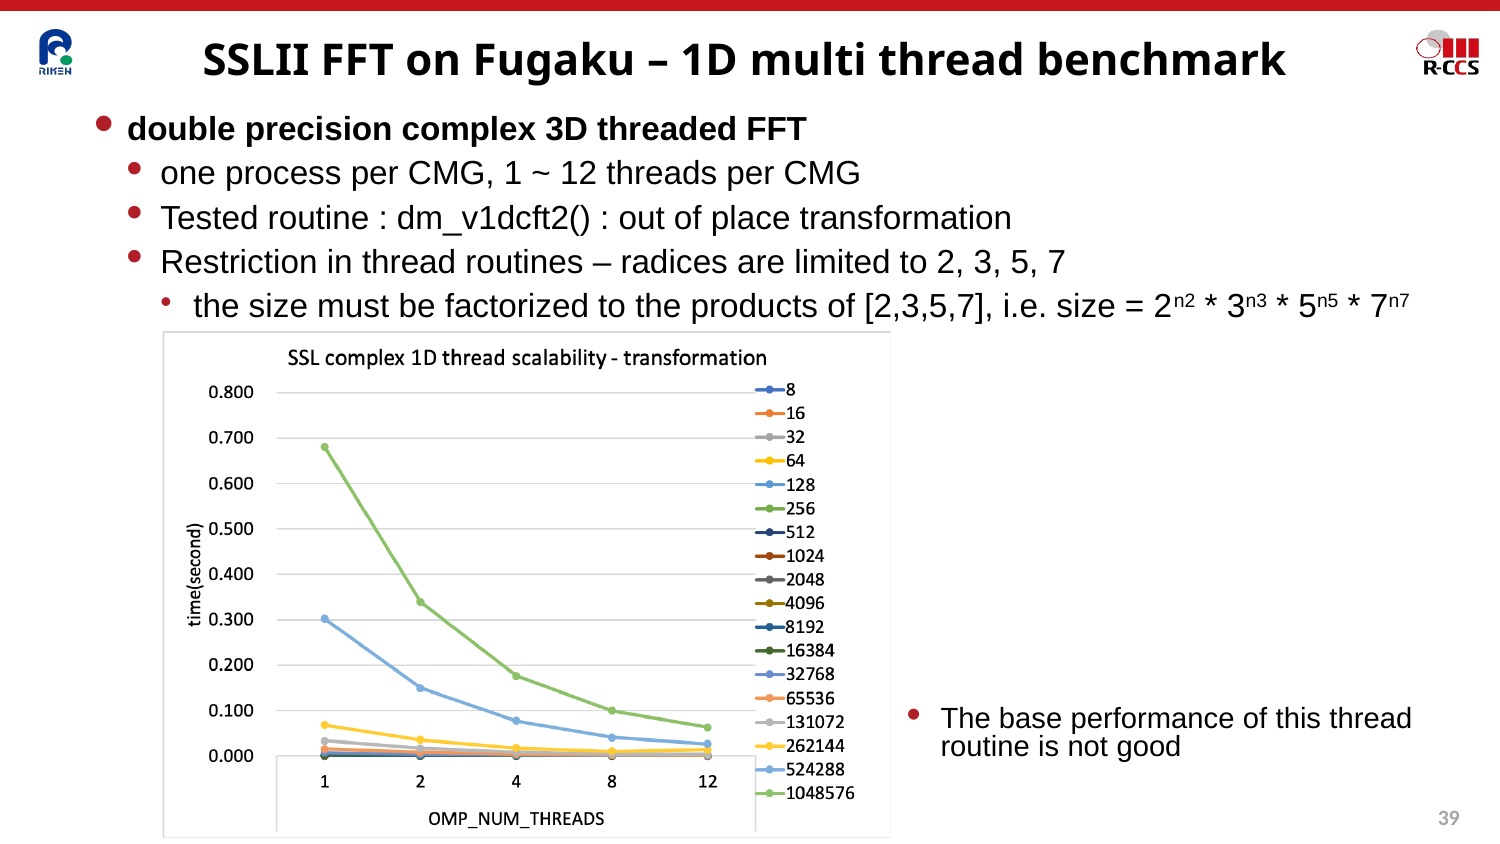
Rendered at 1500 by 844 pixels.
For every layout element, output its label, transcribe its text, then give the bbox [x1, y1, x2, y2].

title SSLII FFT on Fugaku – 1D multi thread benchmark [78, 24, 1411, 90]
text_box The base performance of this thread routine is not good [892, 698, 1481, 797]
list double precision complex 3D threaded FFT one process per CMG, 1 ~ 12 threads per CMG Tested routine : dm_v1dcft2() : out of place transformation Restriction in thread routines – radices are limited to 2, 3, 5, 7 the size must be factorized to the products of [2,3,5,7], i.e. size = 2n2 * 3n3 * 5n5 * 7n7 [78, 107, 1449, 452]
picture [162, 331, 892, 838]
picture [39, 29, 78, 75]
slide_number 38 [1129, 797, 1468, 839]
picture [1416, 29, 1479, 75]
